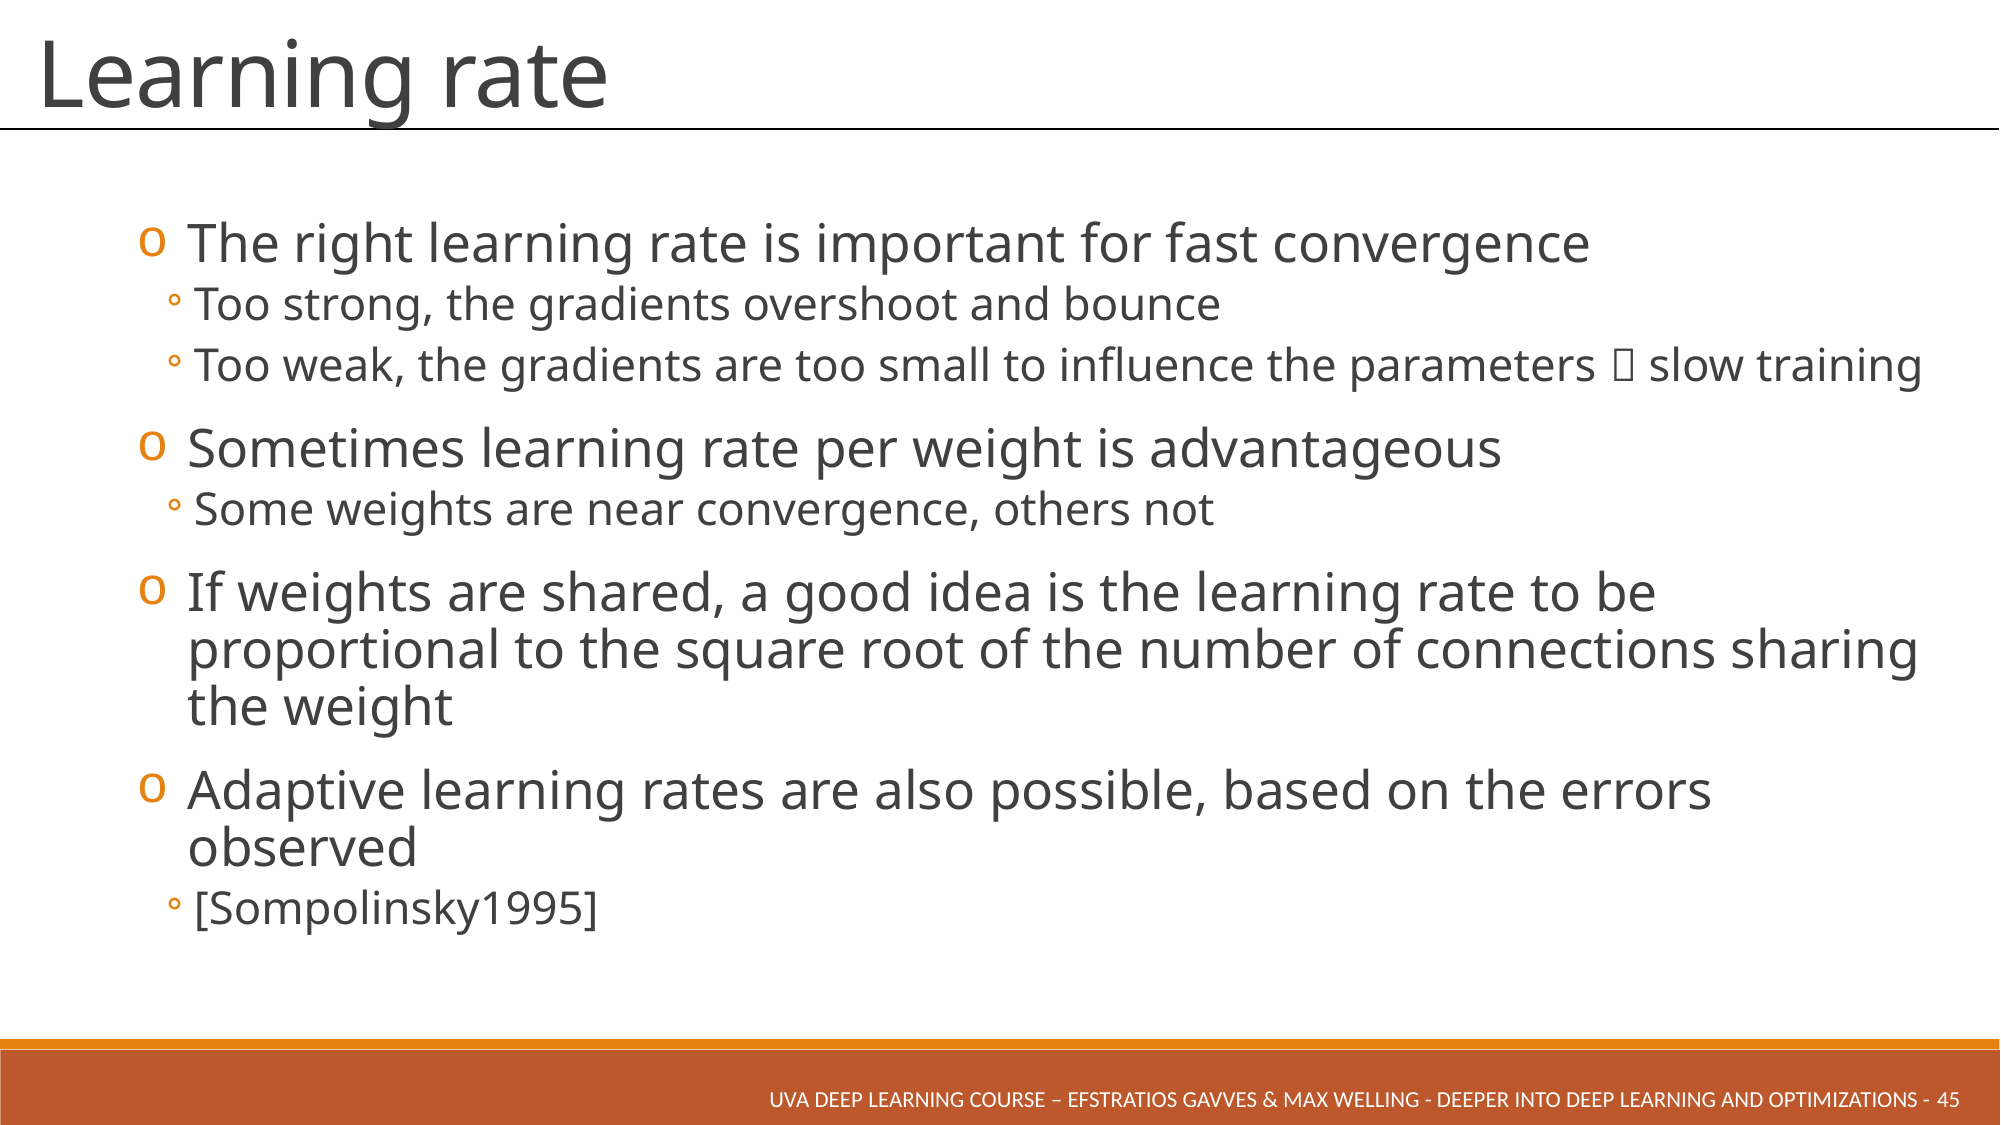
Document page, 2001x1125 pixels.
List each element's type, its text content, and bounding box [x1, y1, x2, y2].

list The right learning rate is important for fast convergence Too strong, the gradients overshoot and bounce Too weak, the gradients are too small to influence the parameters  slow training Sometimes learning rate per weight is advantageous Some weights are near convergence, others not If weights are shared, a good idea is the learning rate to be proportional to the square root of the number of connections sharing the weight Adaptive learning rates are also possible, based on the errors observed [Sompolinsky1995] [136, 209, 1929, 989]
title Learning rate [21, 23, 1987, 134]
